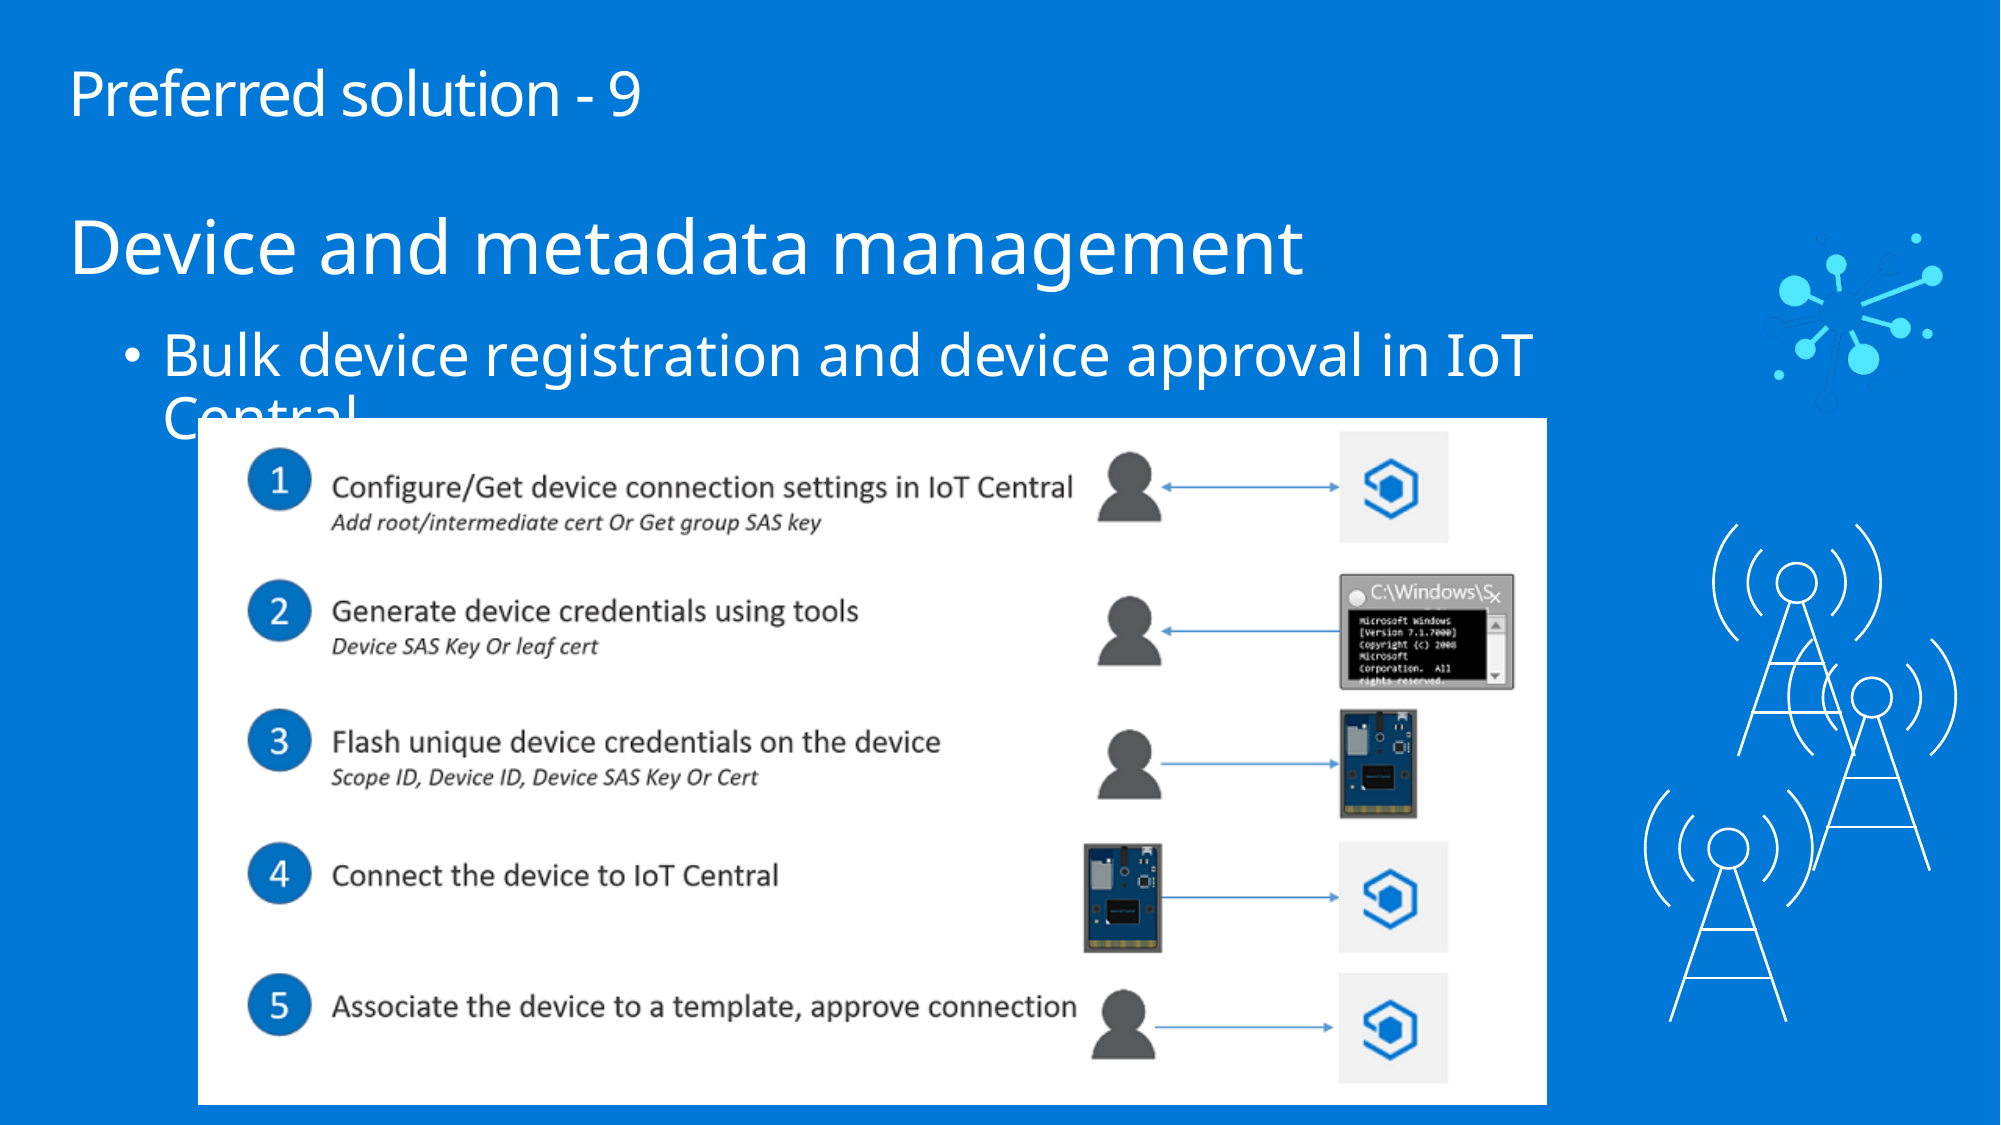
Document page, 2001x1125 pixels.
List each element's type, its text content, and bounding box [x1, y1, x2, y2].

text_box [1764, 816, 1778, 881]
picture [1739, 209, 1944, 414]
text_box [1822, 665, 1837, 730]
text_box [1679, 816, 1693, 881]
text_box [1813, 677, 1930, 870]
text_box [1738, 563, 1828, 755]
text_box [1747, 550, 1762, 615]
text_box [1832, 550, 1846, 615]
picture [198, 418, 1548, 1105]
text_box [1907, 665, 1921, 730]
text_box [1670, 828, 1786, 1021]
text_box [1931, 640, 1956, 755]
text_box [1645, 791, 1669, 906]
text_box [1787, 791, 1813, 906]
text_box [1856, 525, 1881, 640]
list Device and metadata management Bulk device registration and device approval in IoT Central [44, 195, 1646, 1125]
text_box [1788, 640, 1813, 755]
title Preferred solution - 9 [44, 47, 1957, 196]
text_box [1713, 525, 1738, 640]
